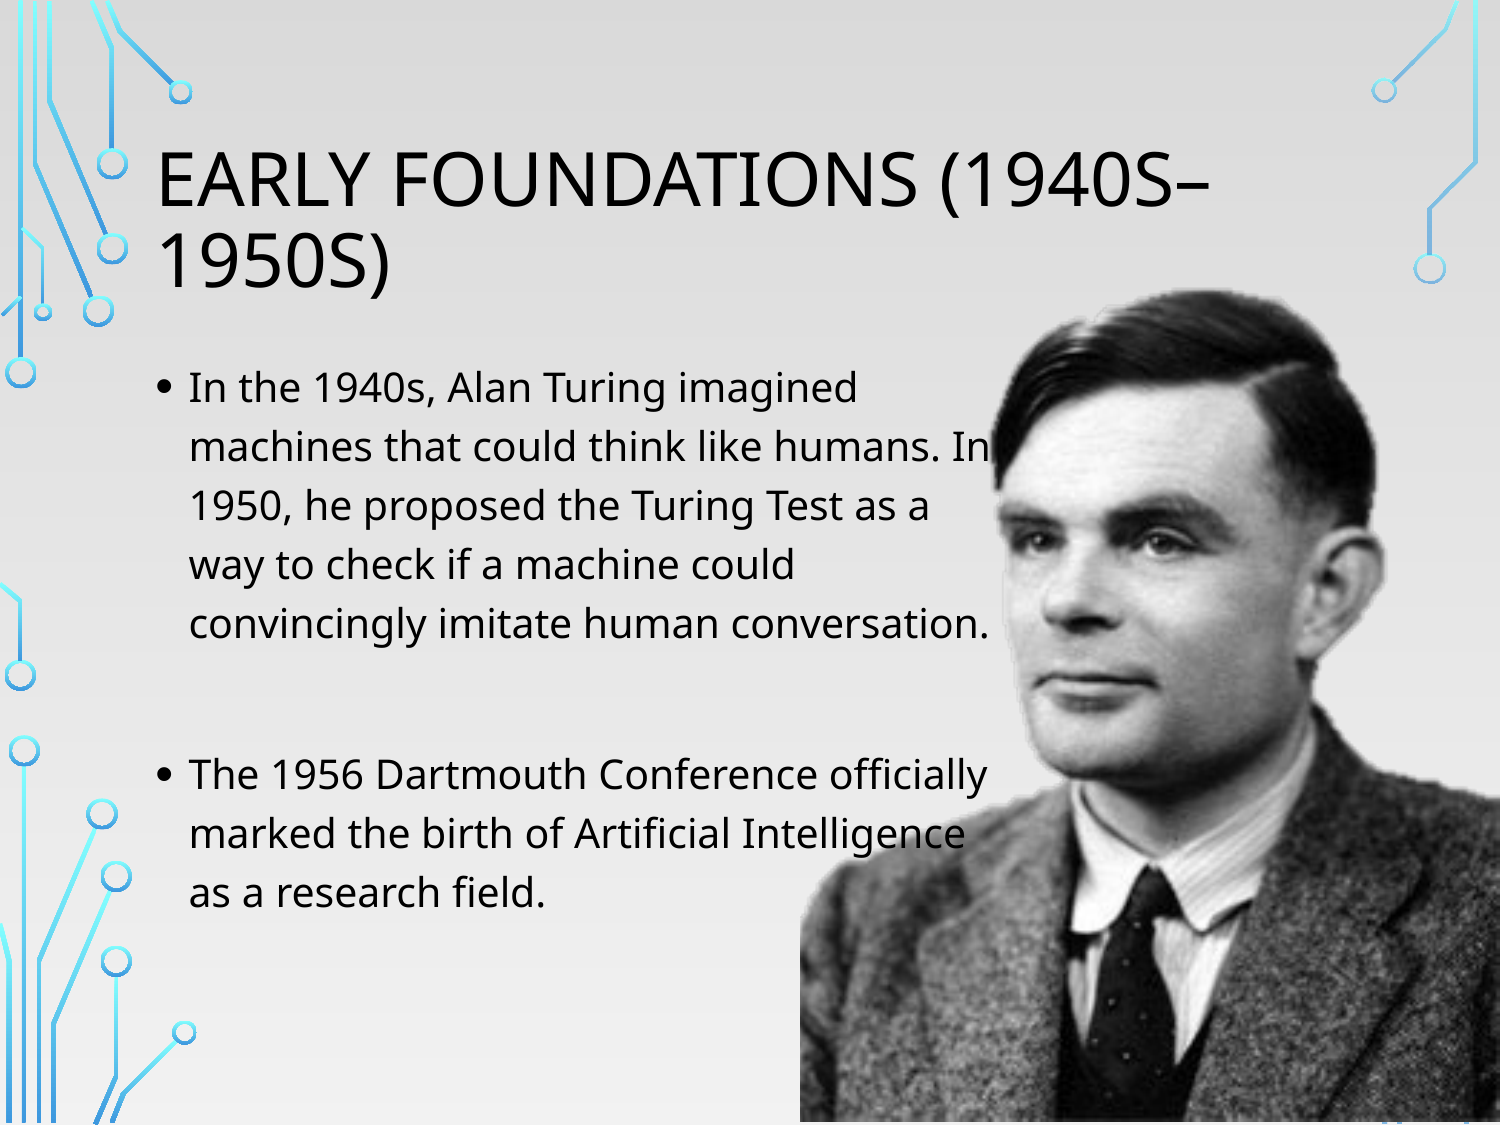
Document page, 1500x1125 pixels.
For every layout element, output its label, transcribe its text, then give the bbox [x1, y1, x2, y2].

picture [799, 272, 1500, 1122]
title Early Foundations (1940s–1950s) [140, 101, 1360, 343]
list In the 1940s, Alan Turing imagined machines that could think like humans. In 1950, he proposed the Turing Test as a way to check if a machine could convincingly imitate human conversation. The 1956 Dartmouth Conference officially marked the birth of Artificial Intelligence as a research field. [140, 343, 799, 950]
